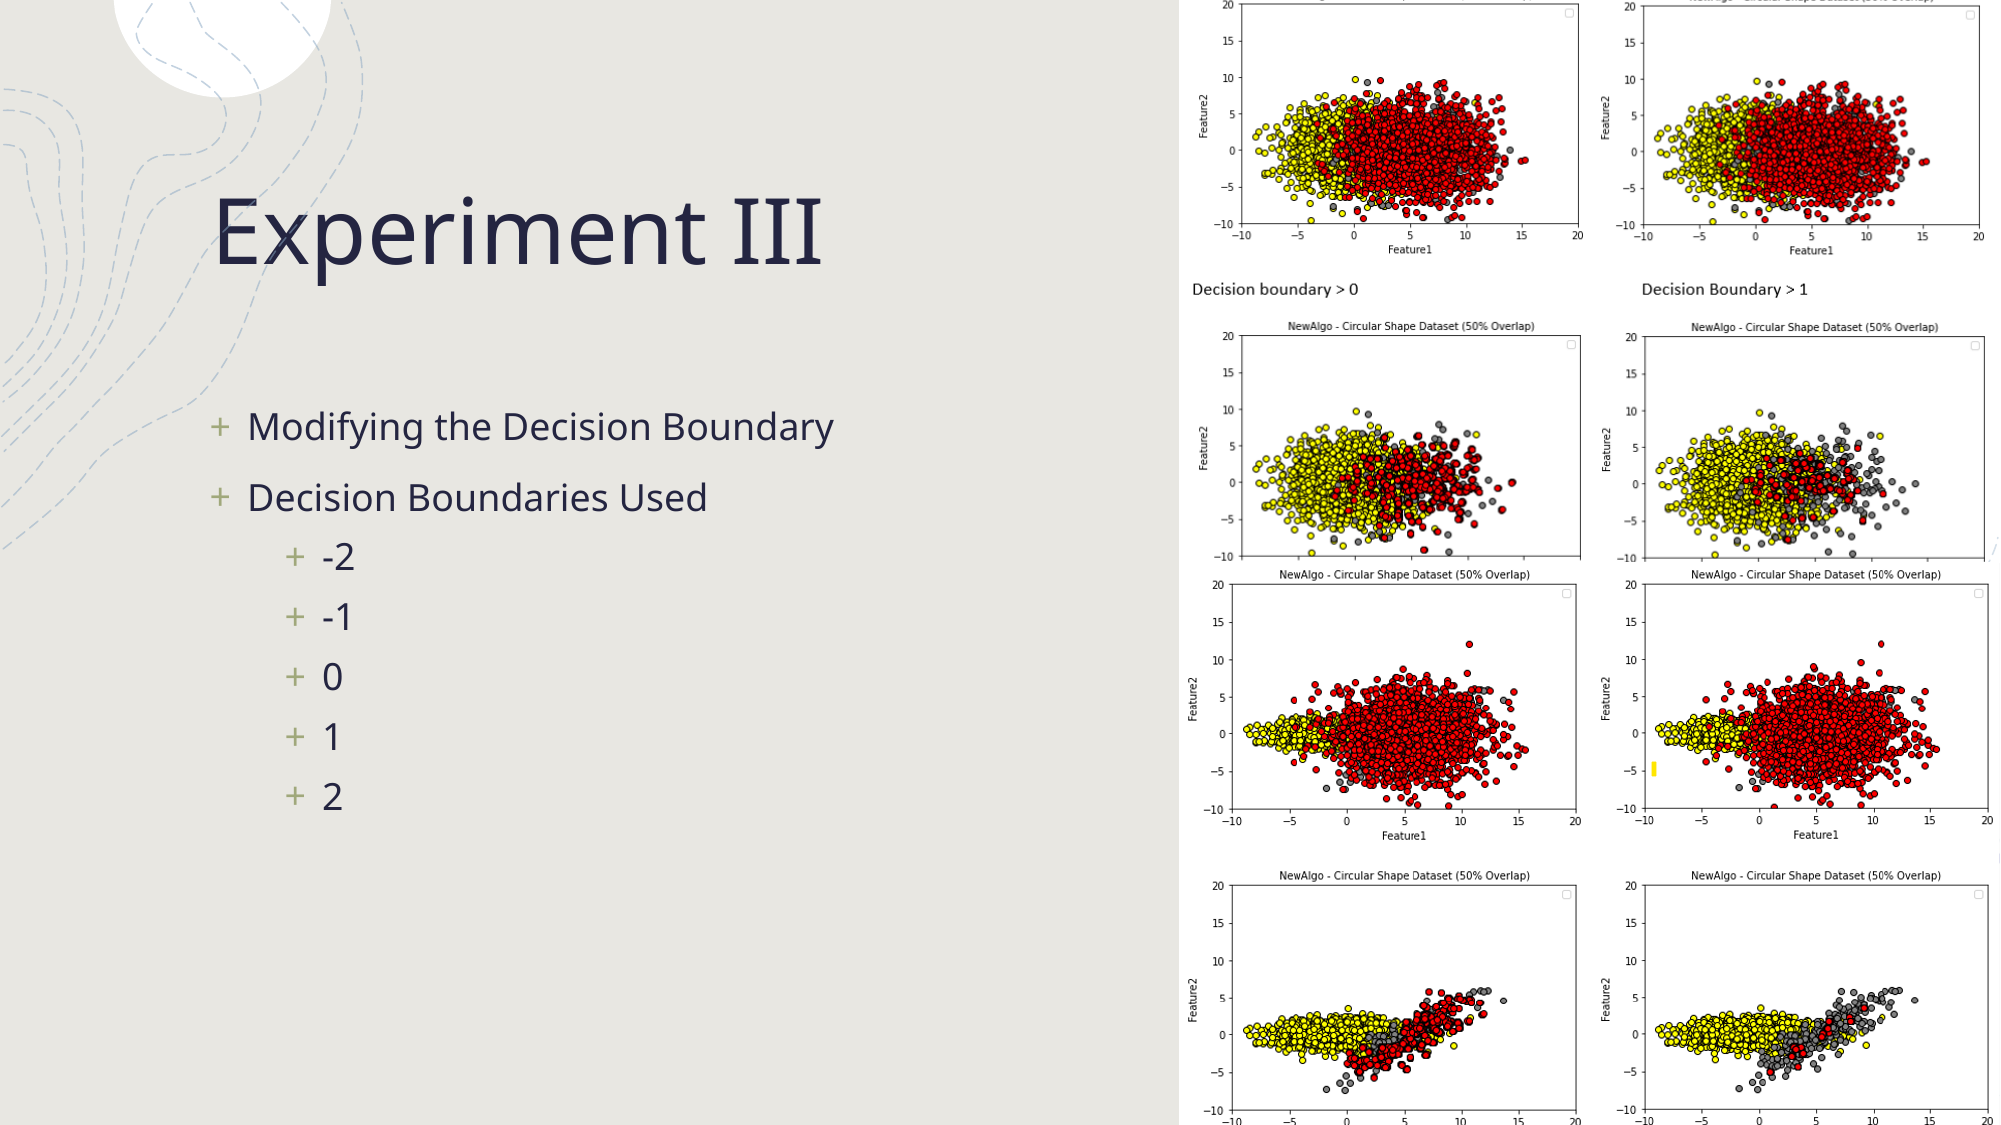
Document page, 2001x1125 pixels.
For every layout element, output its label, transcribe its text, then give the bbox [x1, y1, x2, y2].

title Experiment III [363, 91, 1116, 365]
text_box [0, 0, 1179, 1125]
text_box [1309, 537, 2000, 562]
list Modifying the Decision Boundary Decision Boundaries Used -2 -1 0 1 2 [194, 391, 1114, 1003]
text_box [1, 0, 363, 549]
picture [1179, 0, 2000, 1125]
